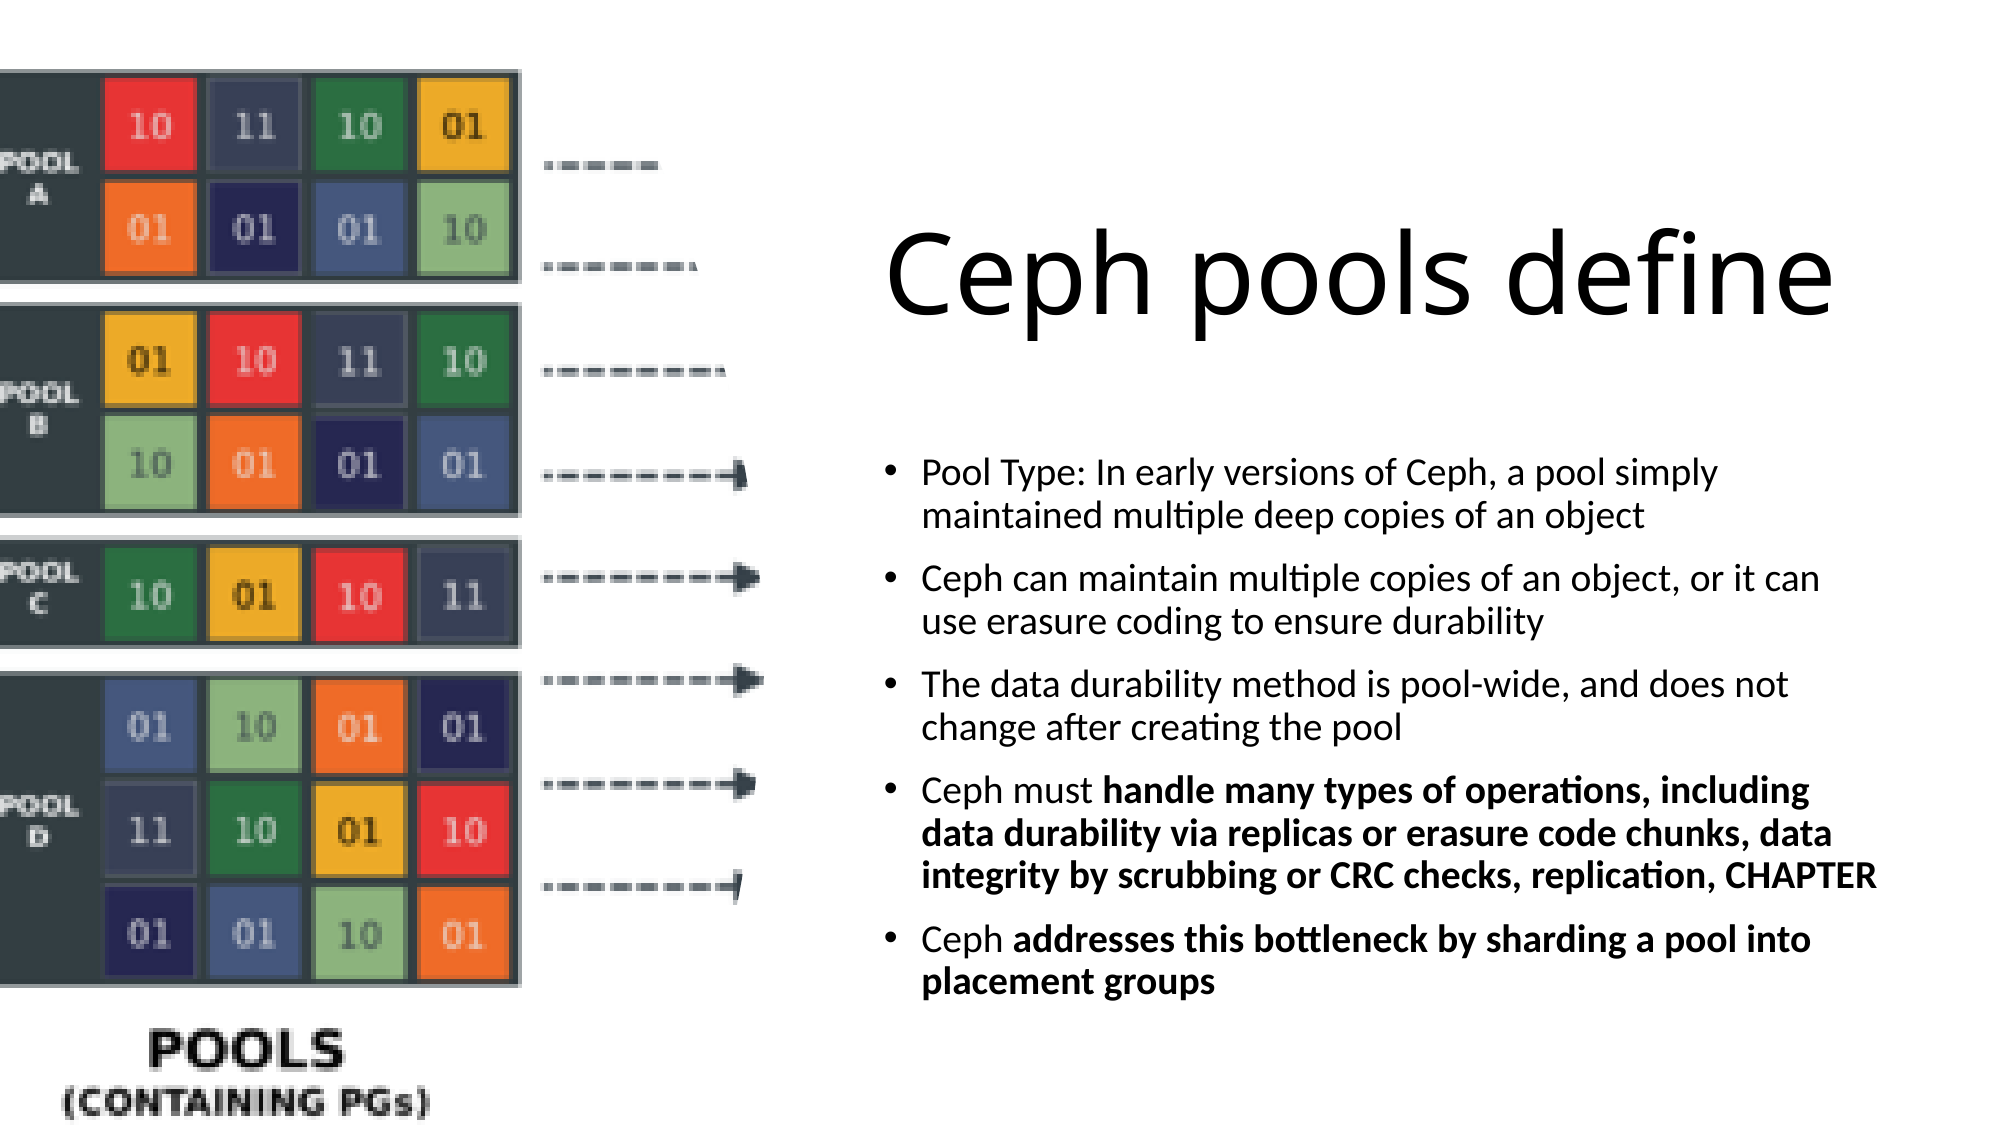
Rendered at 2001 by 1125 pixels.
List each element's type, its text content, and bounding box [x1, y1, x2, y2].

title Ceph pools define [869, 53, 1895, 347]
list Pool Type: In early versions of Ceph, a pool simply maintained multiple deep copies of an object Ceph can maintain multiple copies of an object, or it can use erasure coding to ensure durability The data durability method is pool-wide, and does not change after creating the pool Ceph must handle many types of operations, including data durability via replicas or erasure code chunks, data integrity by scrubbing or CRC checks, replication, CHAPTER Ceph addresses this bottleneck by sharding a pool into placement groups [869, 443, 1895, 1016]
picture [0, 0, 764, 1125]
